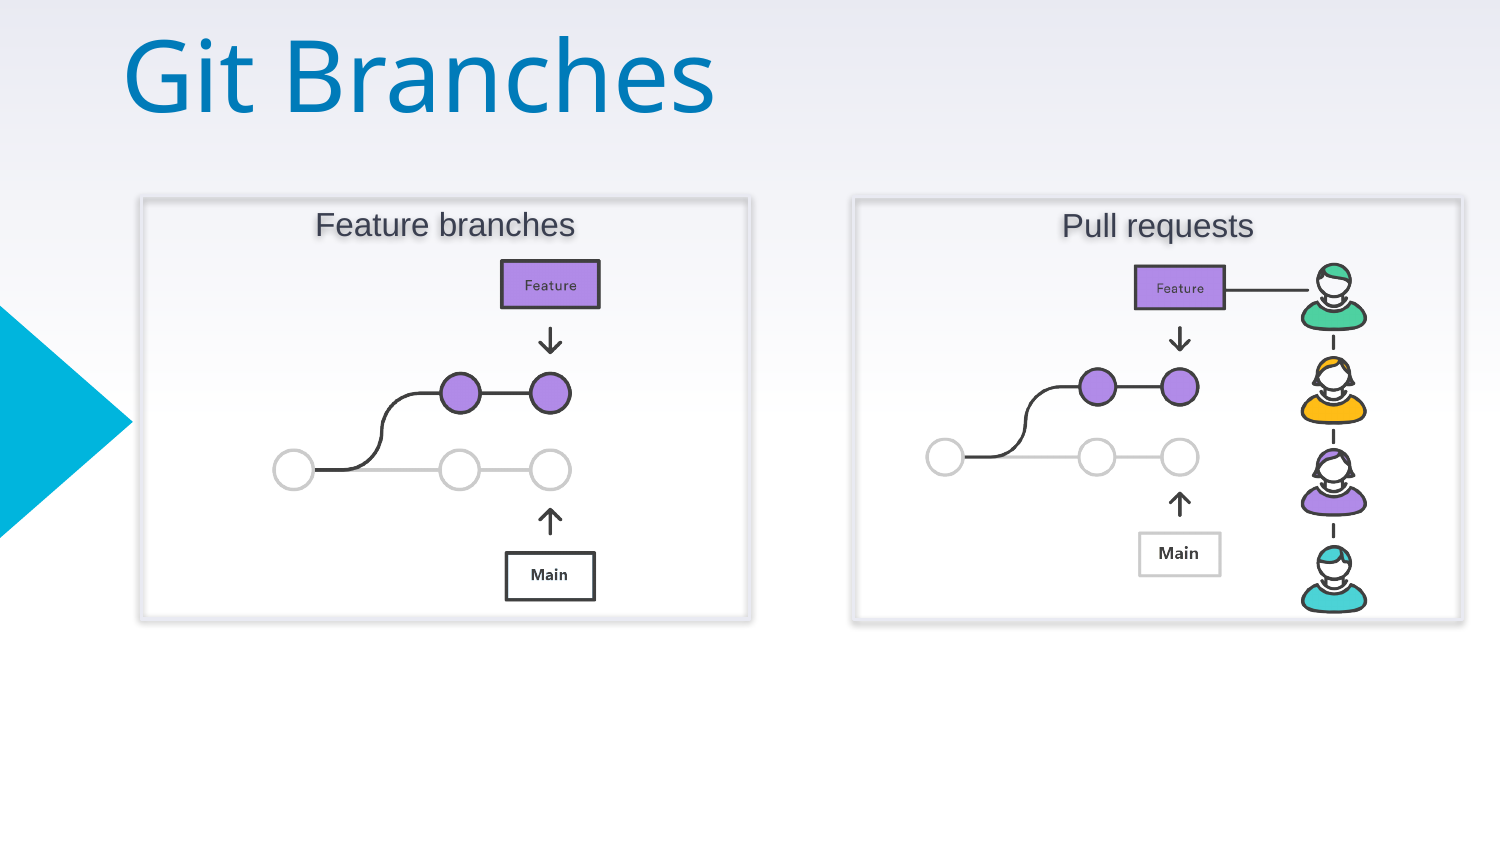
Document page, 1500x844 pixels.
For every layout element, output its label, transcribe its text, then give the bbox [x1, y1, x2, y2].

picture [893, 246, 1393, 620]
picture [235, 246, 614, 607]
text_box Git Branches [121, 35, 1229, 214]
text_box Pull requests [853, 196, 1463, 620]
text_box Feature branches [140, 214, 751, 620]
